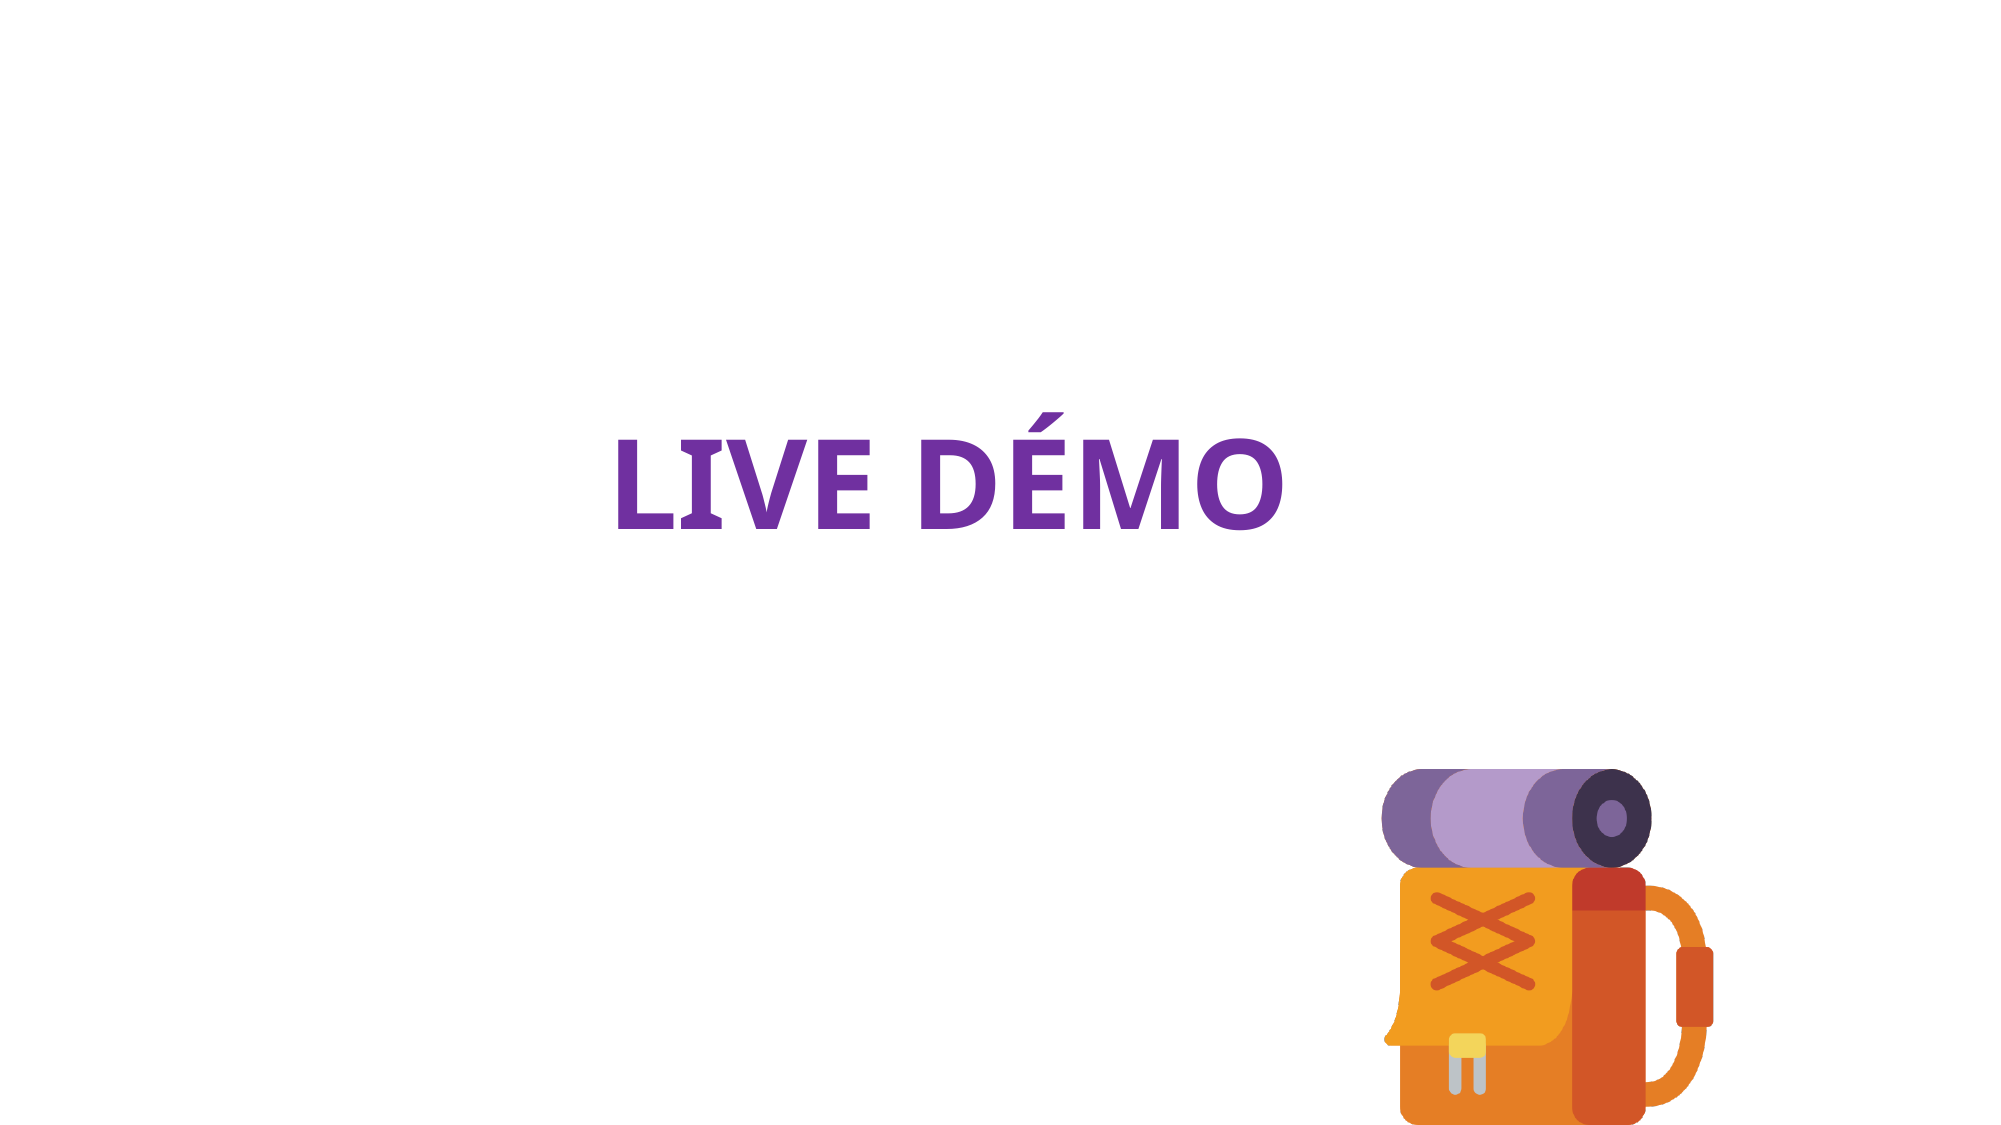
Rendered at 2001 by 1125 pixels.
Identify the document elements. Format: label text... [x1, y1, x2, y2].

picture [1368, 769, 1725, 1125]
title LIVE DÉMO [592, 376, 1319, 603]
